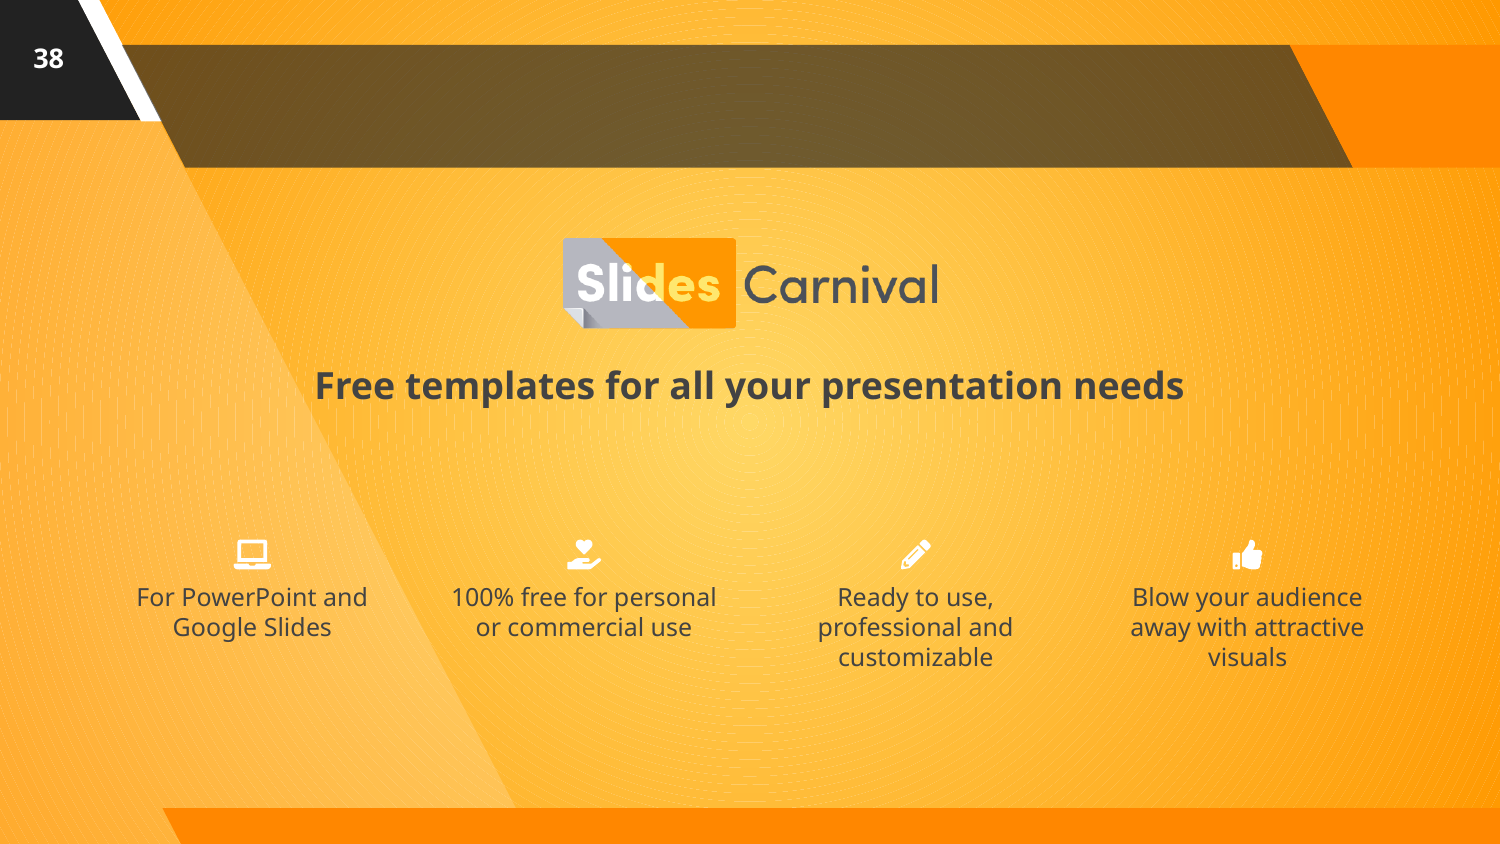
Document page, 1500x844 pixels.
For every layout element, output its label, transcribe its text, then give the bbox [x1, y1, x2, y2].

slide_number ‹#› [0, 0, 98, 121]
picture [561, 237, 939, 329]
text_box Free templates for all your presentation needs [181, 362, 1319, 407]
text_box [113, 539, 1387, 687]
